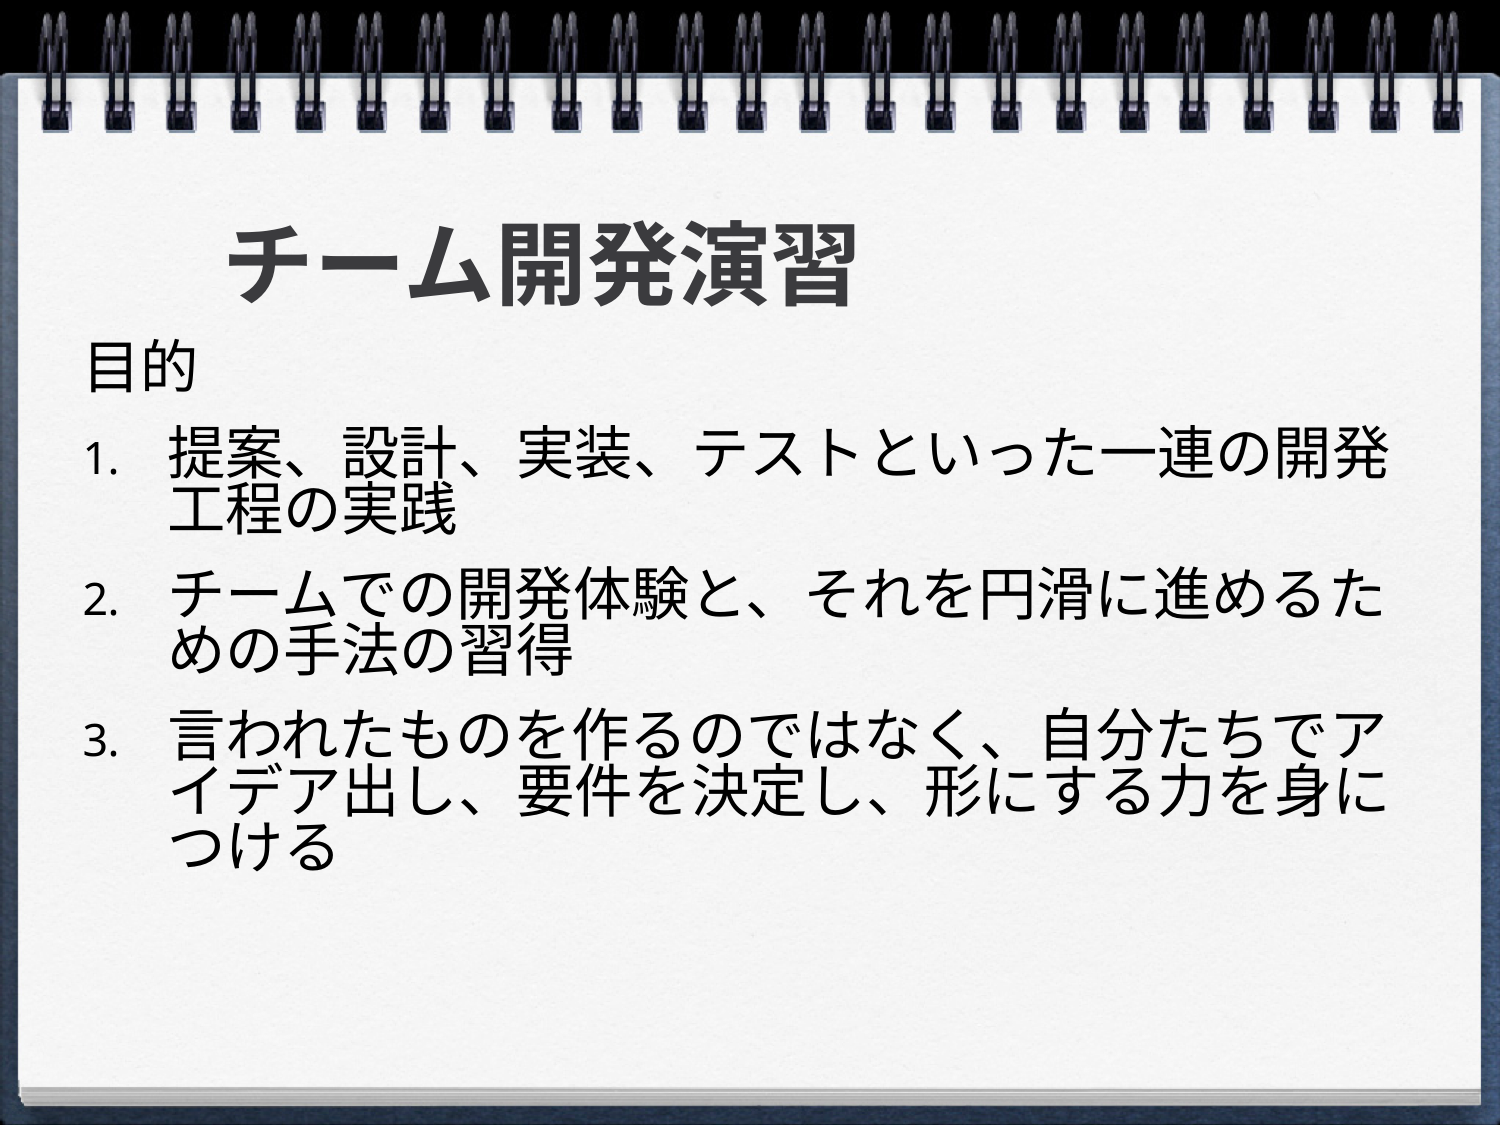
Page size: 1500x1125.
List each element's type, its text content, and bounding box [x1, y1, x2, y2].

picture [0, 0, 1500, 1125]
title チーム開発演習 [216, 162, 1286, 338]
text_box 目的 提案、設計、実装、テストといった一連の開発工程の実践 チームでの開発体験と、それを円滑に進めるための手法の習得 言われたものを作るのではなく、自分たちでアイデア出し、要件を決定し、形にする力を身につける [76, 338, 1427, 1065]
